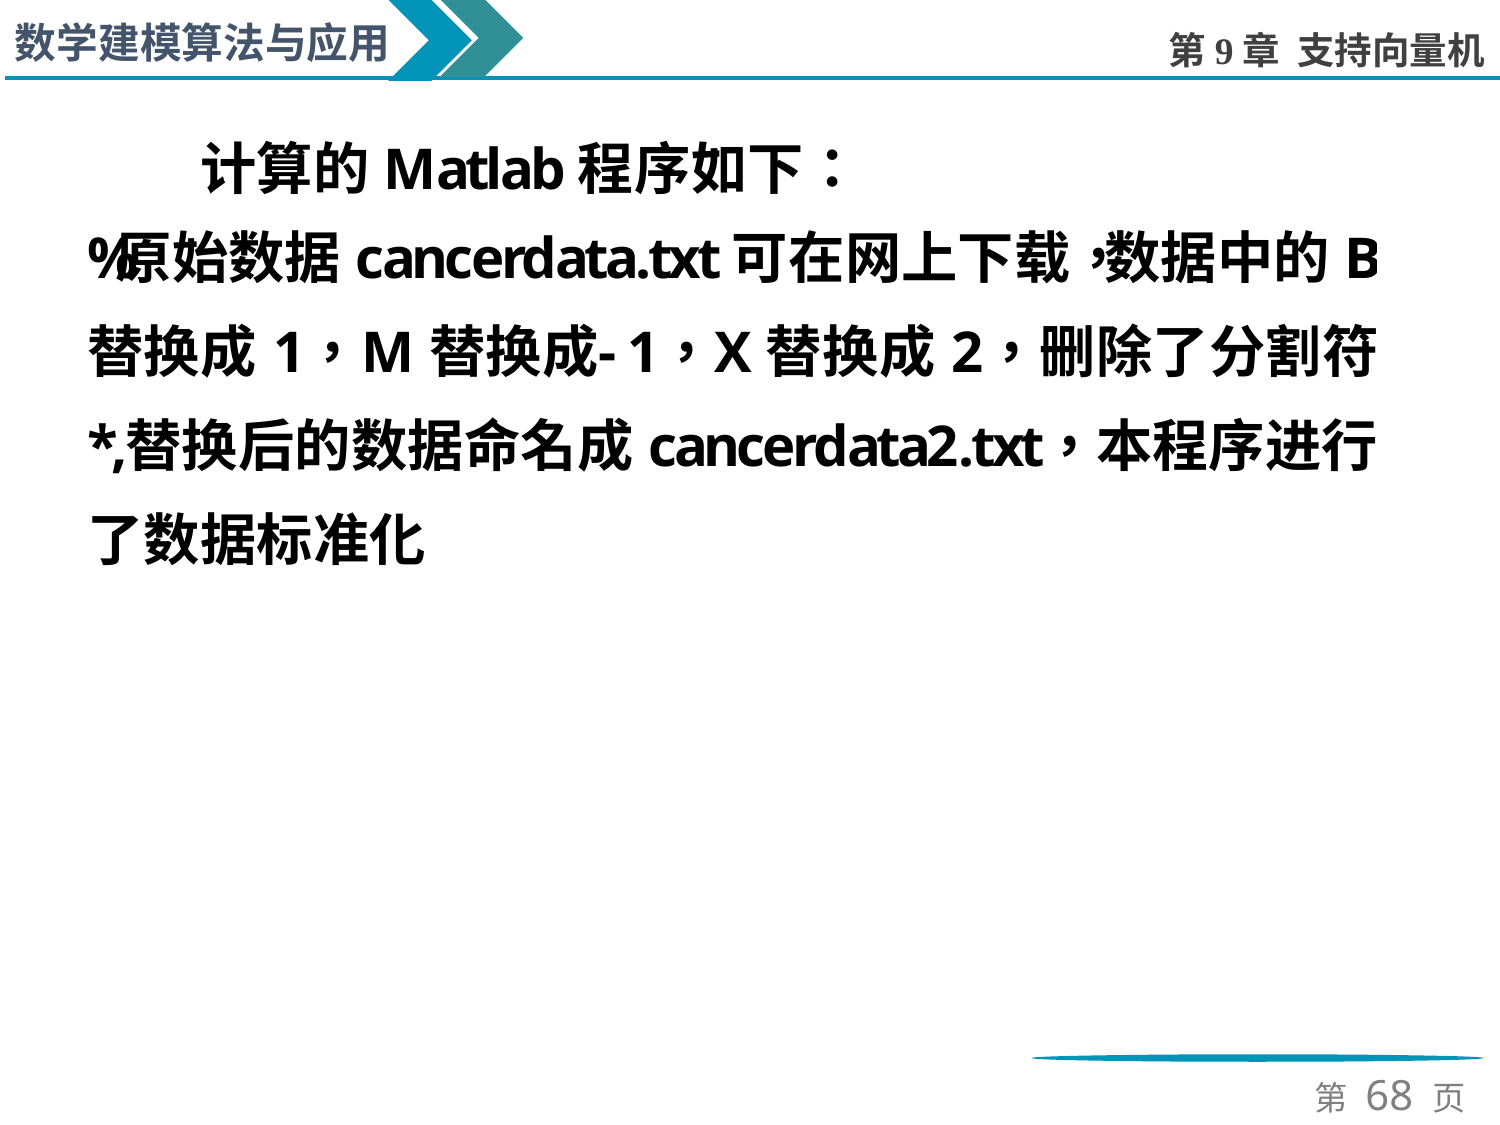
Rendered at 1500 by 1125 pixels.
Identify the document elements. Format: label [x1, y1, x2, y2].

text_box [87, 132, 1377, 596]
